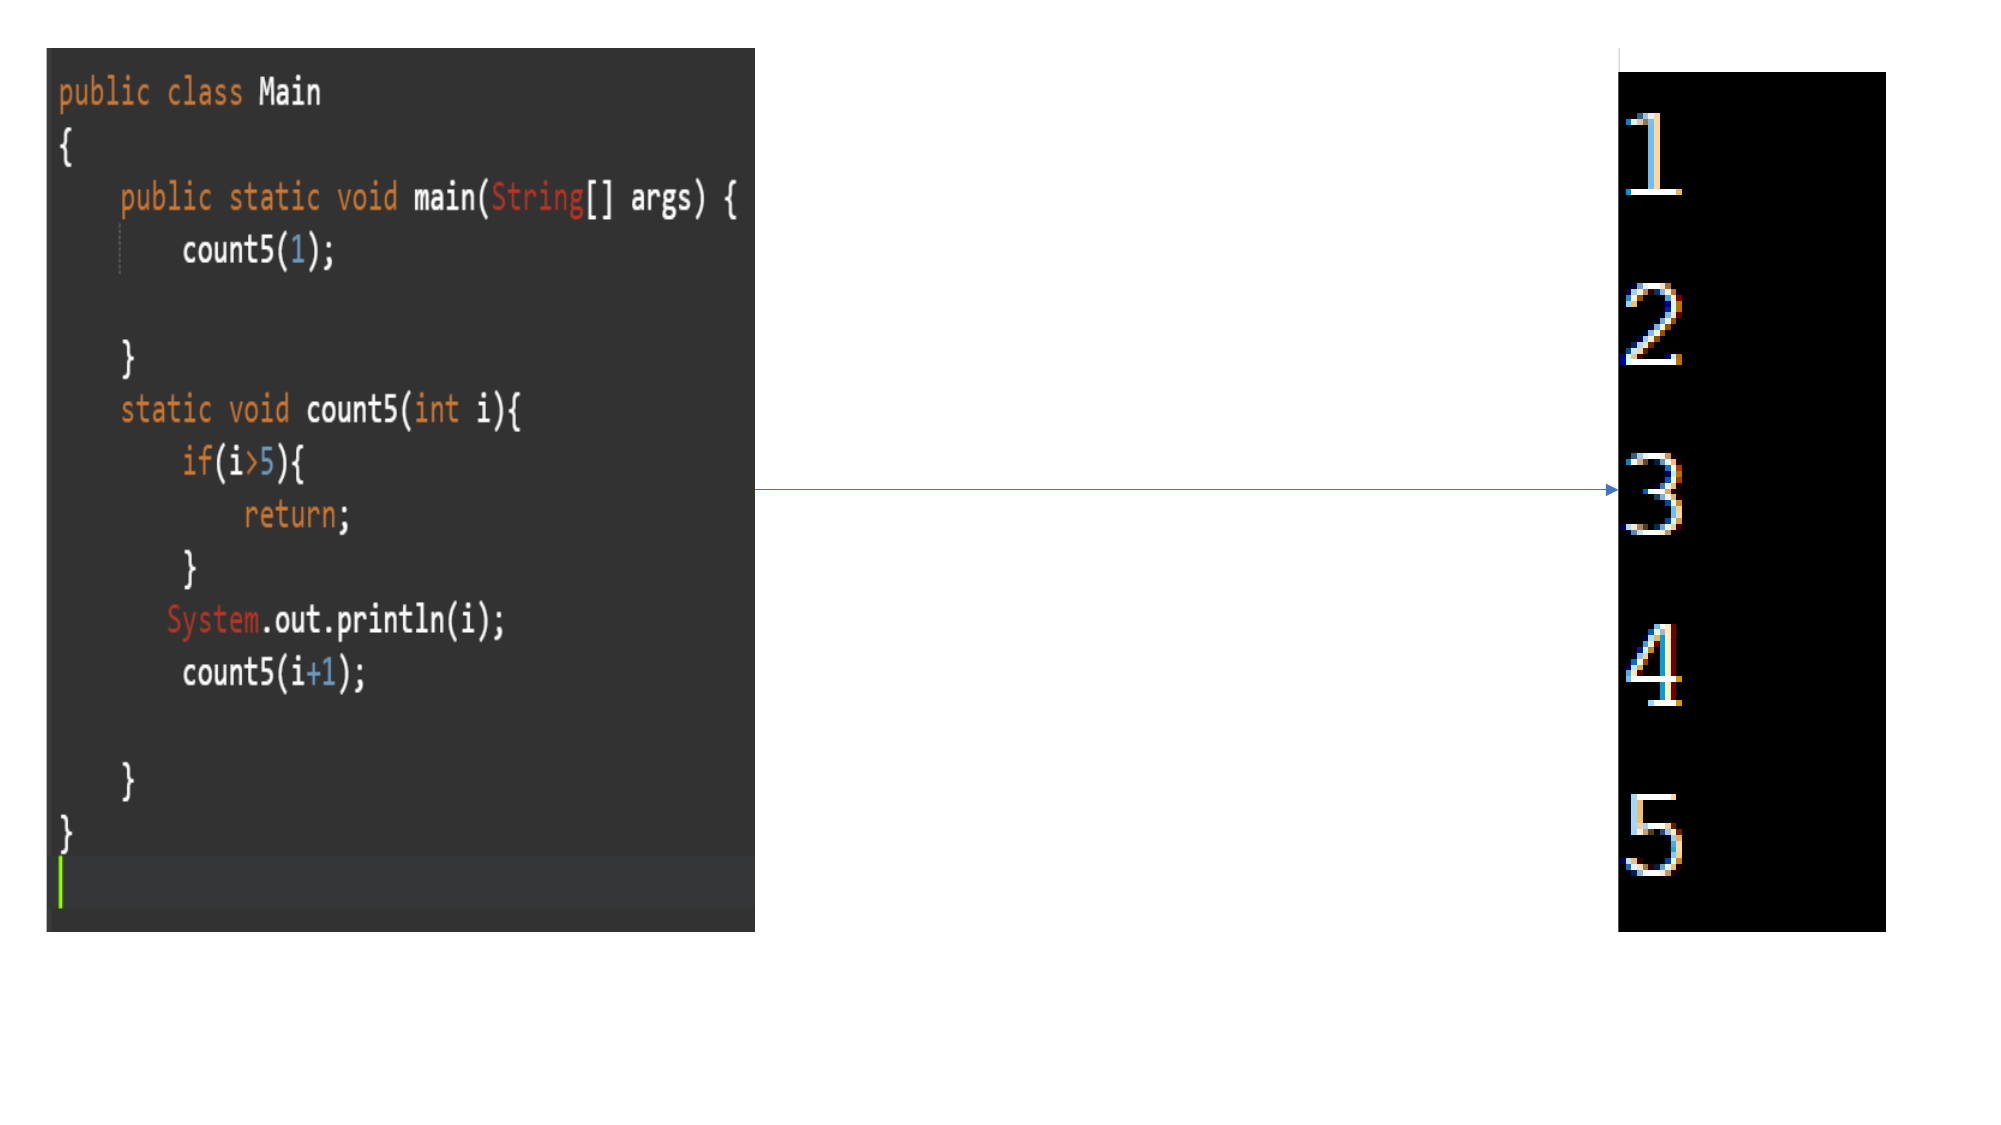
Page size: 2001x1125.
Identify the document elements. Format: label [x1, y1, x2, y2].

picture [1618, 48, 1887, 932]
picture [46, 48, 755, 932]
